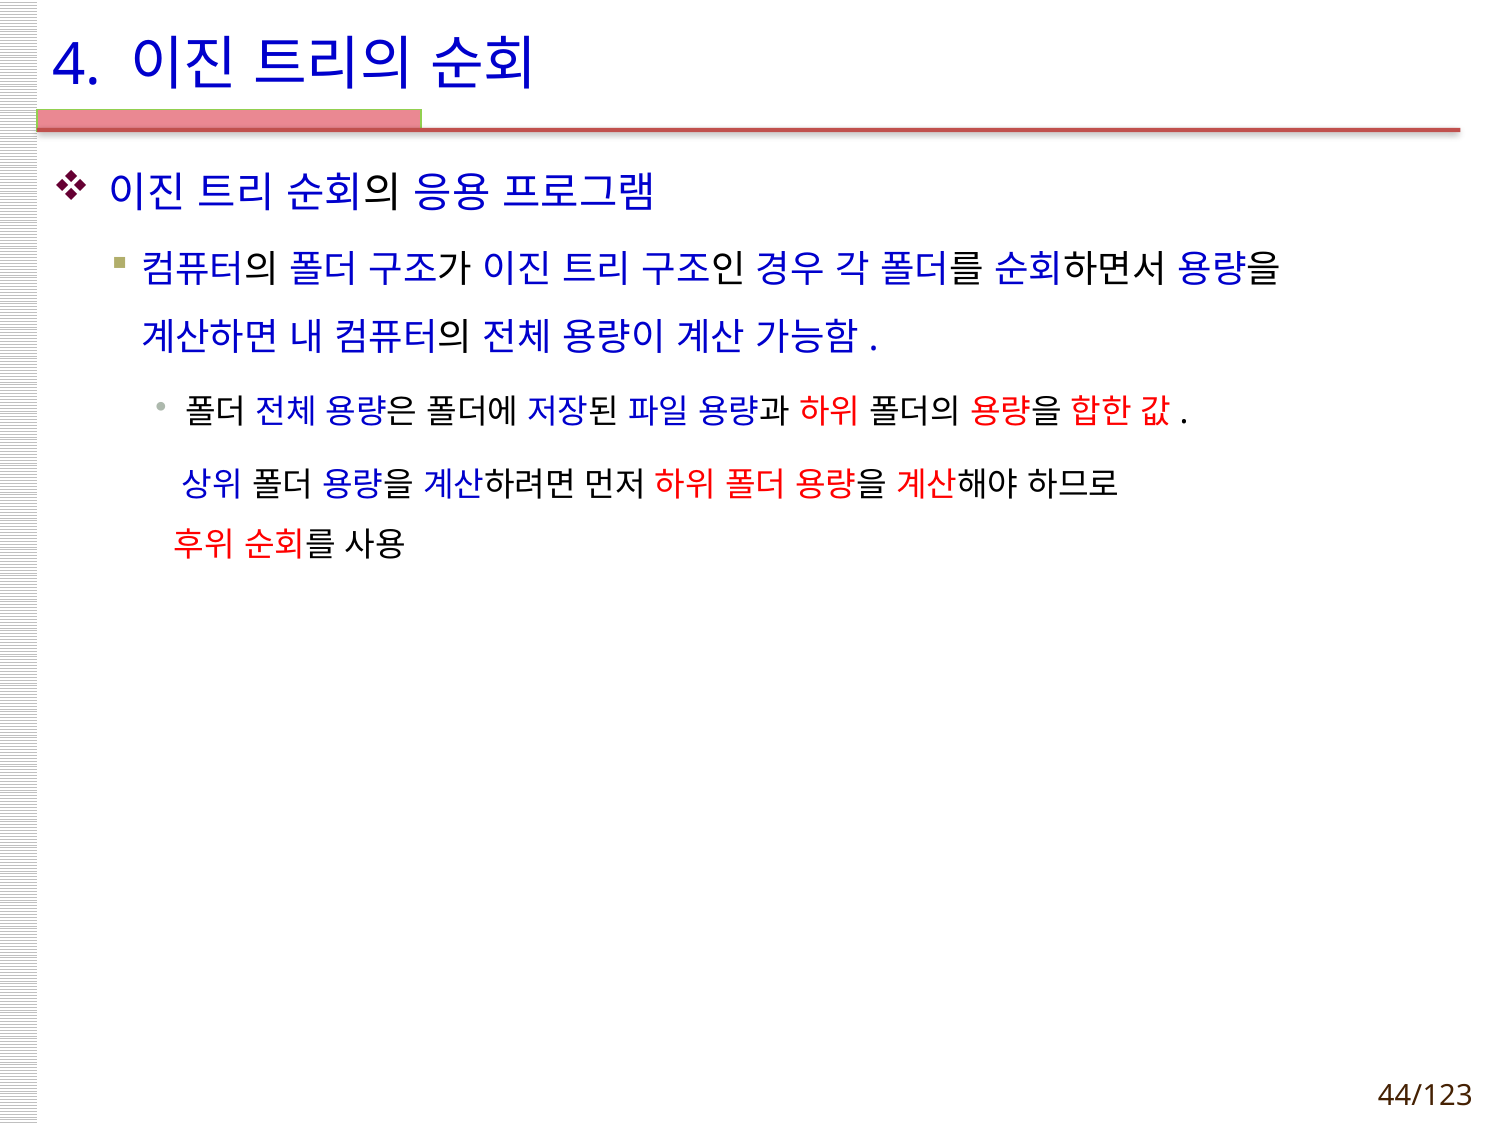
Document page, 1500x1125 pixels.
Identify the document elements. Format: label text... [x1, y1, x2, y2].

list 이진 트리 순회의 응용 프로그램 컴퓨터의 폴더 구조가 이진 트리 구조인 경우 각 폴더를 순회하면서 용량을 계산하면 내 컴퓨터의 전체 용량이 계산 가능함. 폴더 전체 용량은 폴더에 저장된 파일 용량과 하위 폴더의 용량을 합한 값. 상위 폴더 용량을 계산하려면 먼저 하위 폴더 용량을 계산해야 하므로 후위 순회를 사용 [37, 152, 1463, 1091]
title 4. 이진 트리의 순회 [37, 13, 1278, 109]
